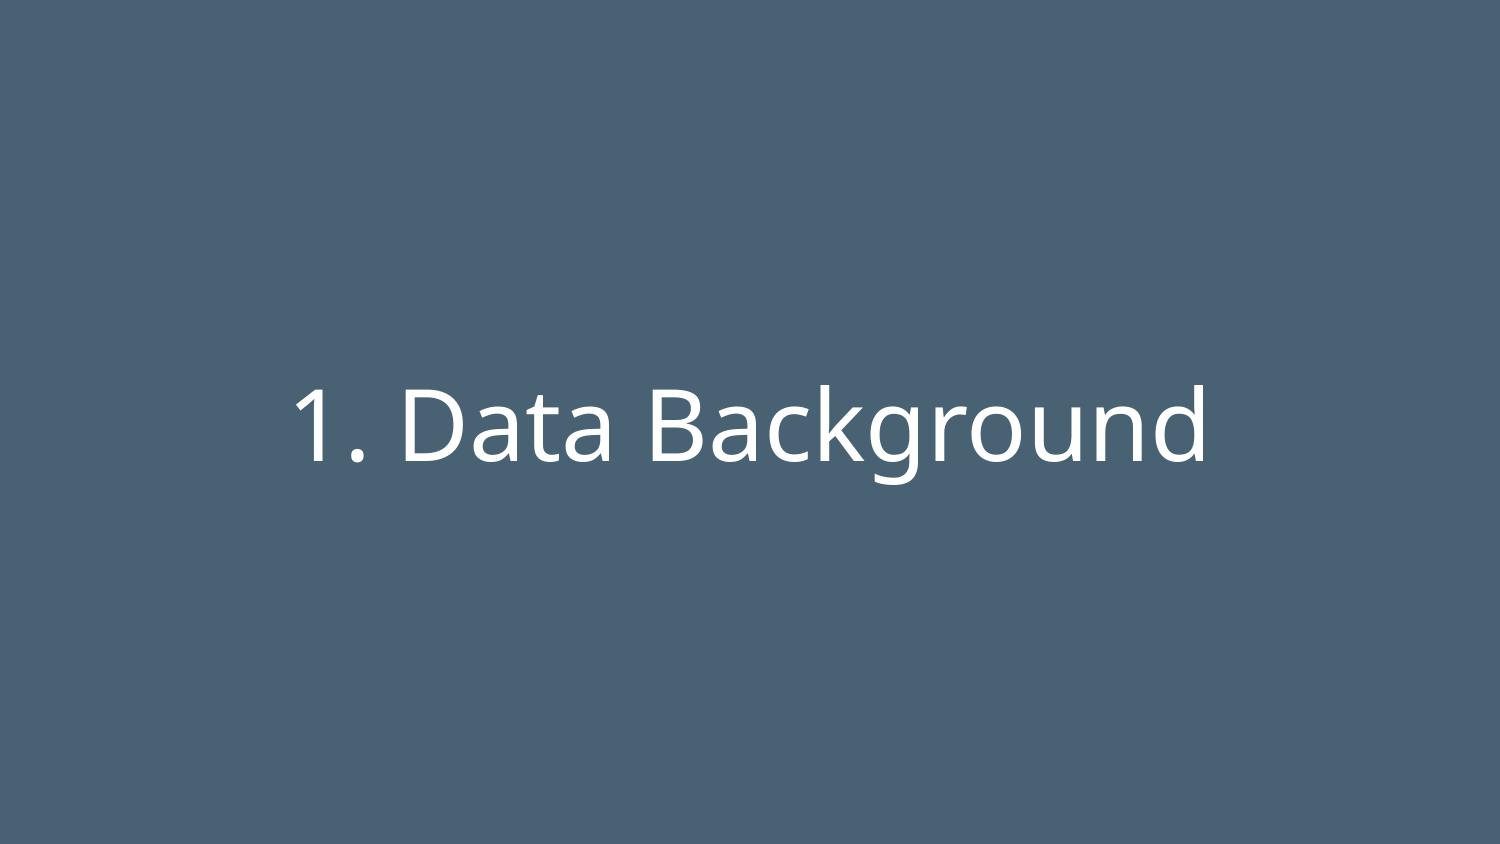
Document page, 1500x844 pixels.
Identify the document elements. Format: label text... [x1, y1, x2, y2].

text_box 1. Data Background [123, 253, 1377, 591]
